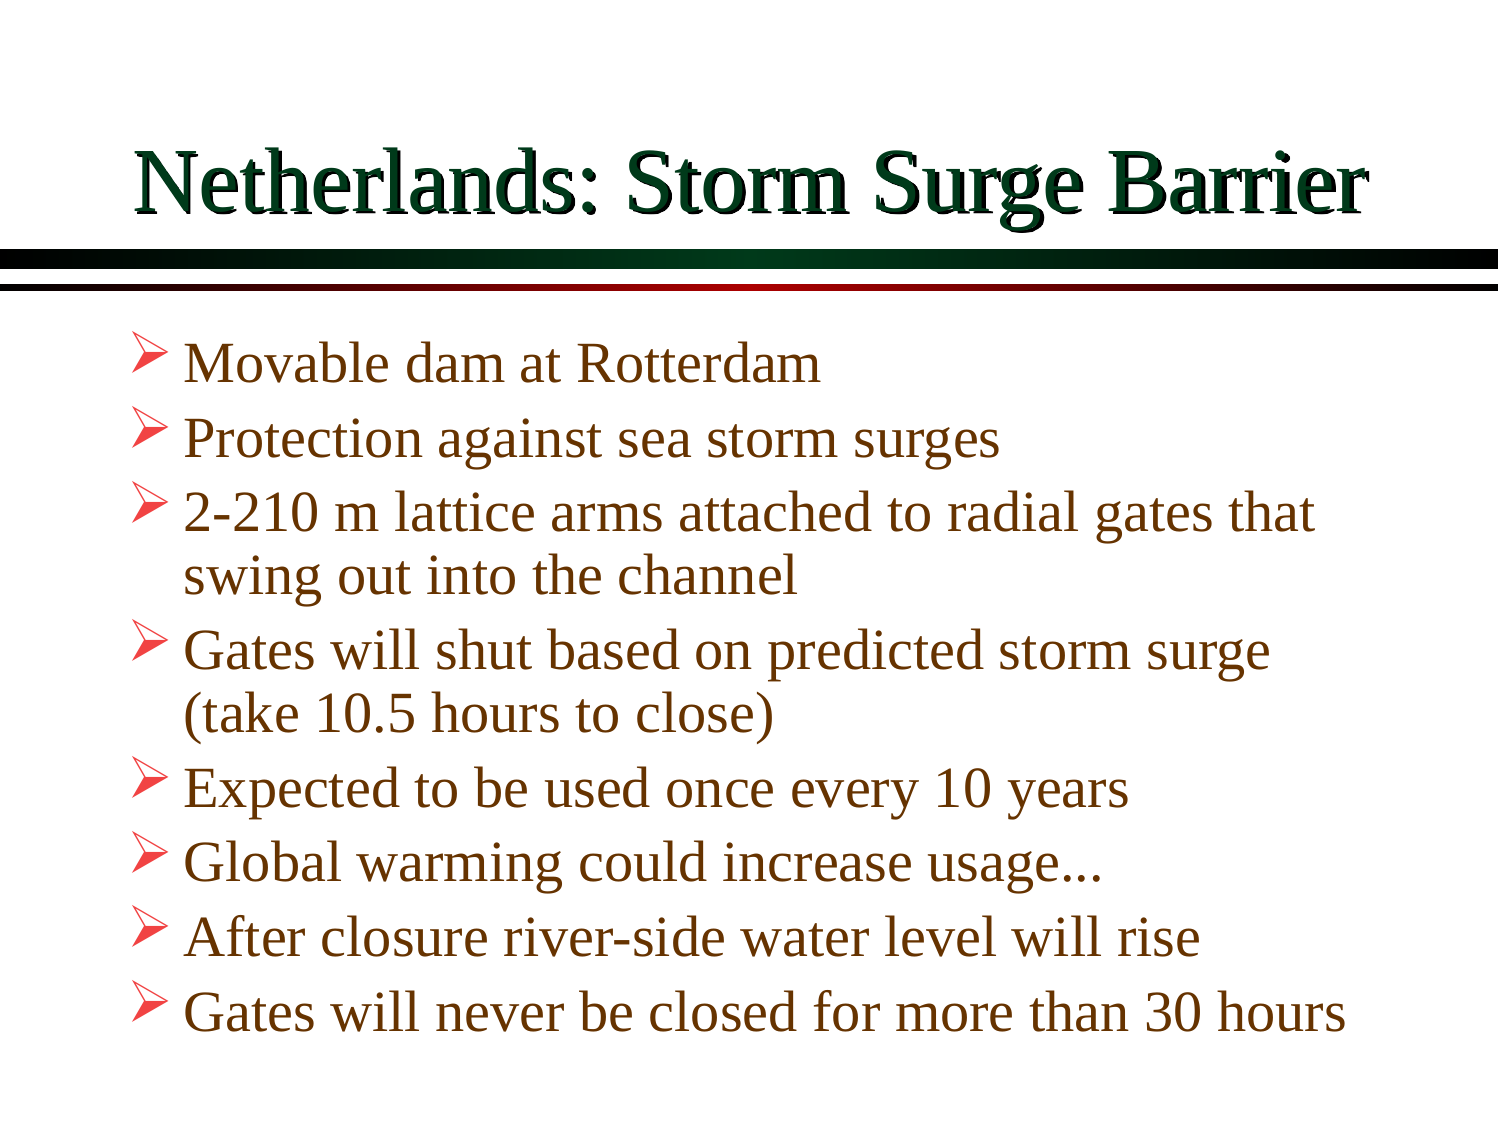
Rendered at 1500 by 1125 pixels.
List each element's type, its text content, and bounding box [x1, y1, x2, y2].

title Netherlands: Storm Surge Barrier [112, 49, 1388, 238]
list Movable dam at Rotterdam Protection against sea storm surges 2-210 m lattice arms attached to radial gates that swing out into the channel Gates will shut based on predicted storm surge (take 10.5 hours to close) Expected to be used once every 10 years Global warming could increase usage... After closure river-side water level will rise Gates will never be closed for more than 30 hours [112, 324, 1388, 1001]
